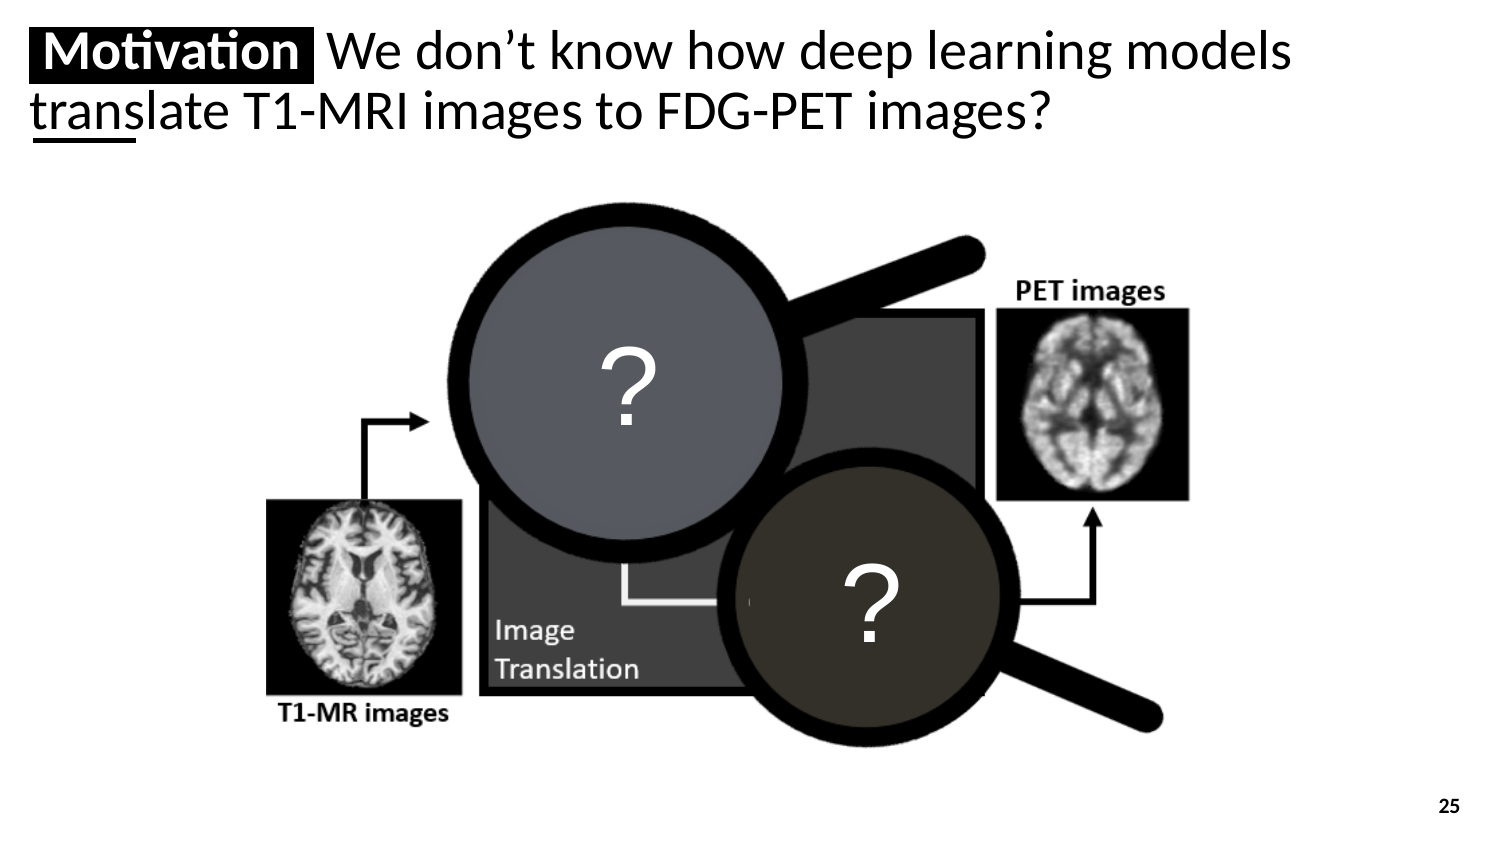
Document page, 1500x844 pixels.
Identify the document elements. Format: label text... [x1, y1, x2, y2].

slide_number 25 [1134, 782, 1472, 827]
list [266, 199, 1197, 750]
title Motivation We don’t know how deep learning models translate T1-MRI images to FDG-PET images? [18, 0, 1500, 164]
